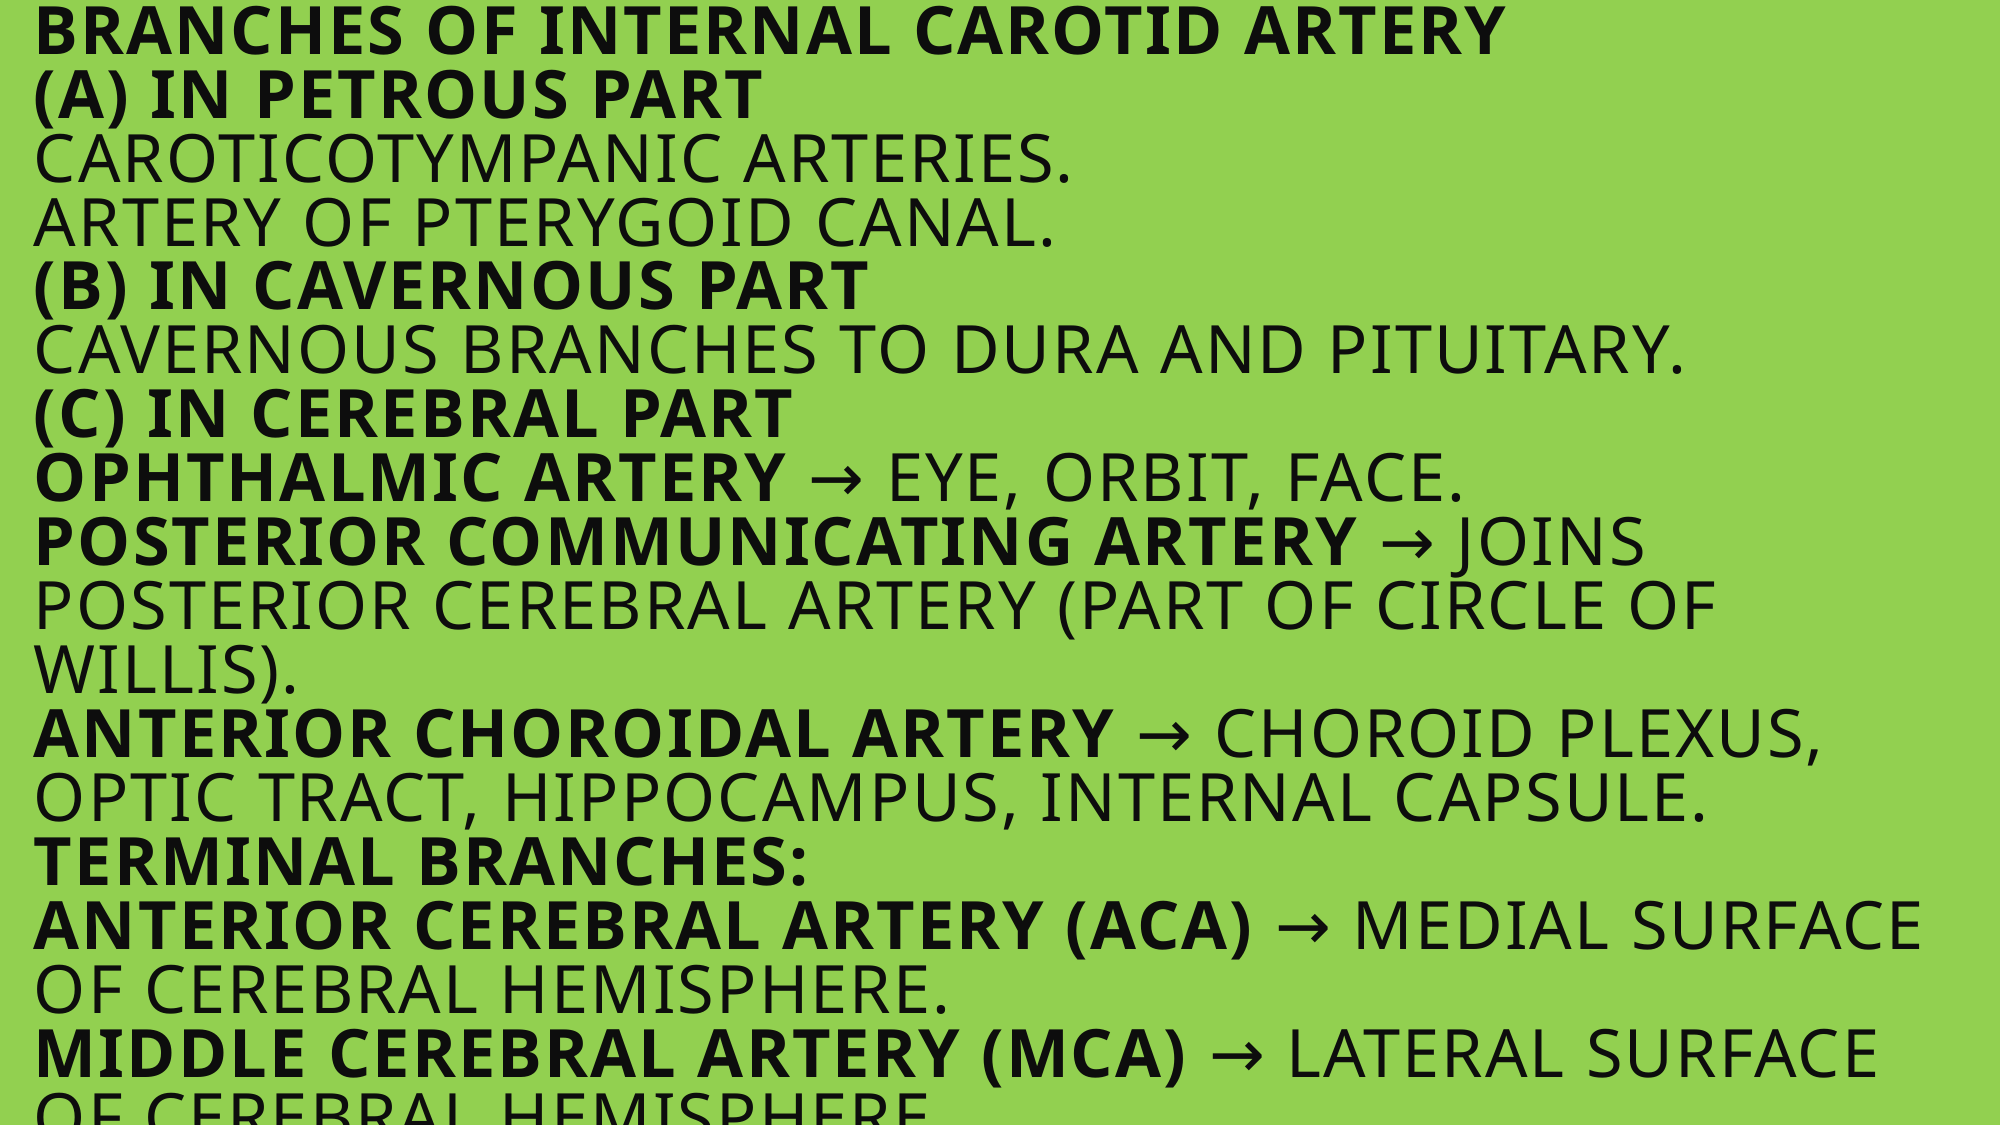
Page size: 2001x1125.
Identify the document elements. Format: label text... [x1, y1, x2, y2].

title Branches of Internal Carotid Artery (A) In Petrous Part Caroticotympanic arteries. Artery of pterygoid canal. (B) In Cavernous Part Cavernous branches to dura and pituitary. (C) In Cerebral Part Ophthalmic artery → eye, orbit, face. Posterior communicating artery → joins posterior cerebral artery (part of Circle of Willis). Anterior choroidal artery → choroid plexus, optic tract, hippocampus, internal capsule. Terminal branches: Anterior cerebral artery (ACA) → medial surface of cerebral hemisphere. Middle cerebral artery (MCA) → lateral surface of cerebral hemisphere [19, 105, 2000, 1052]
